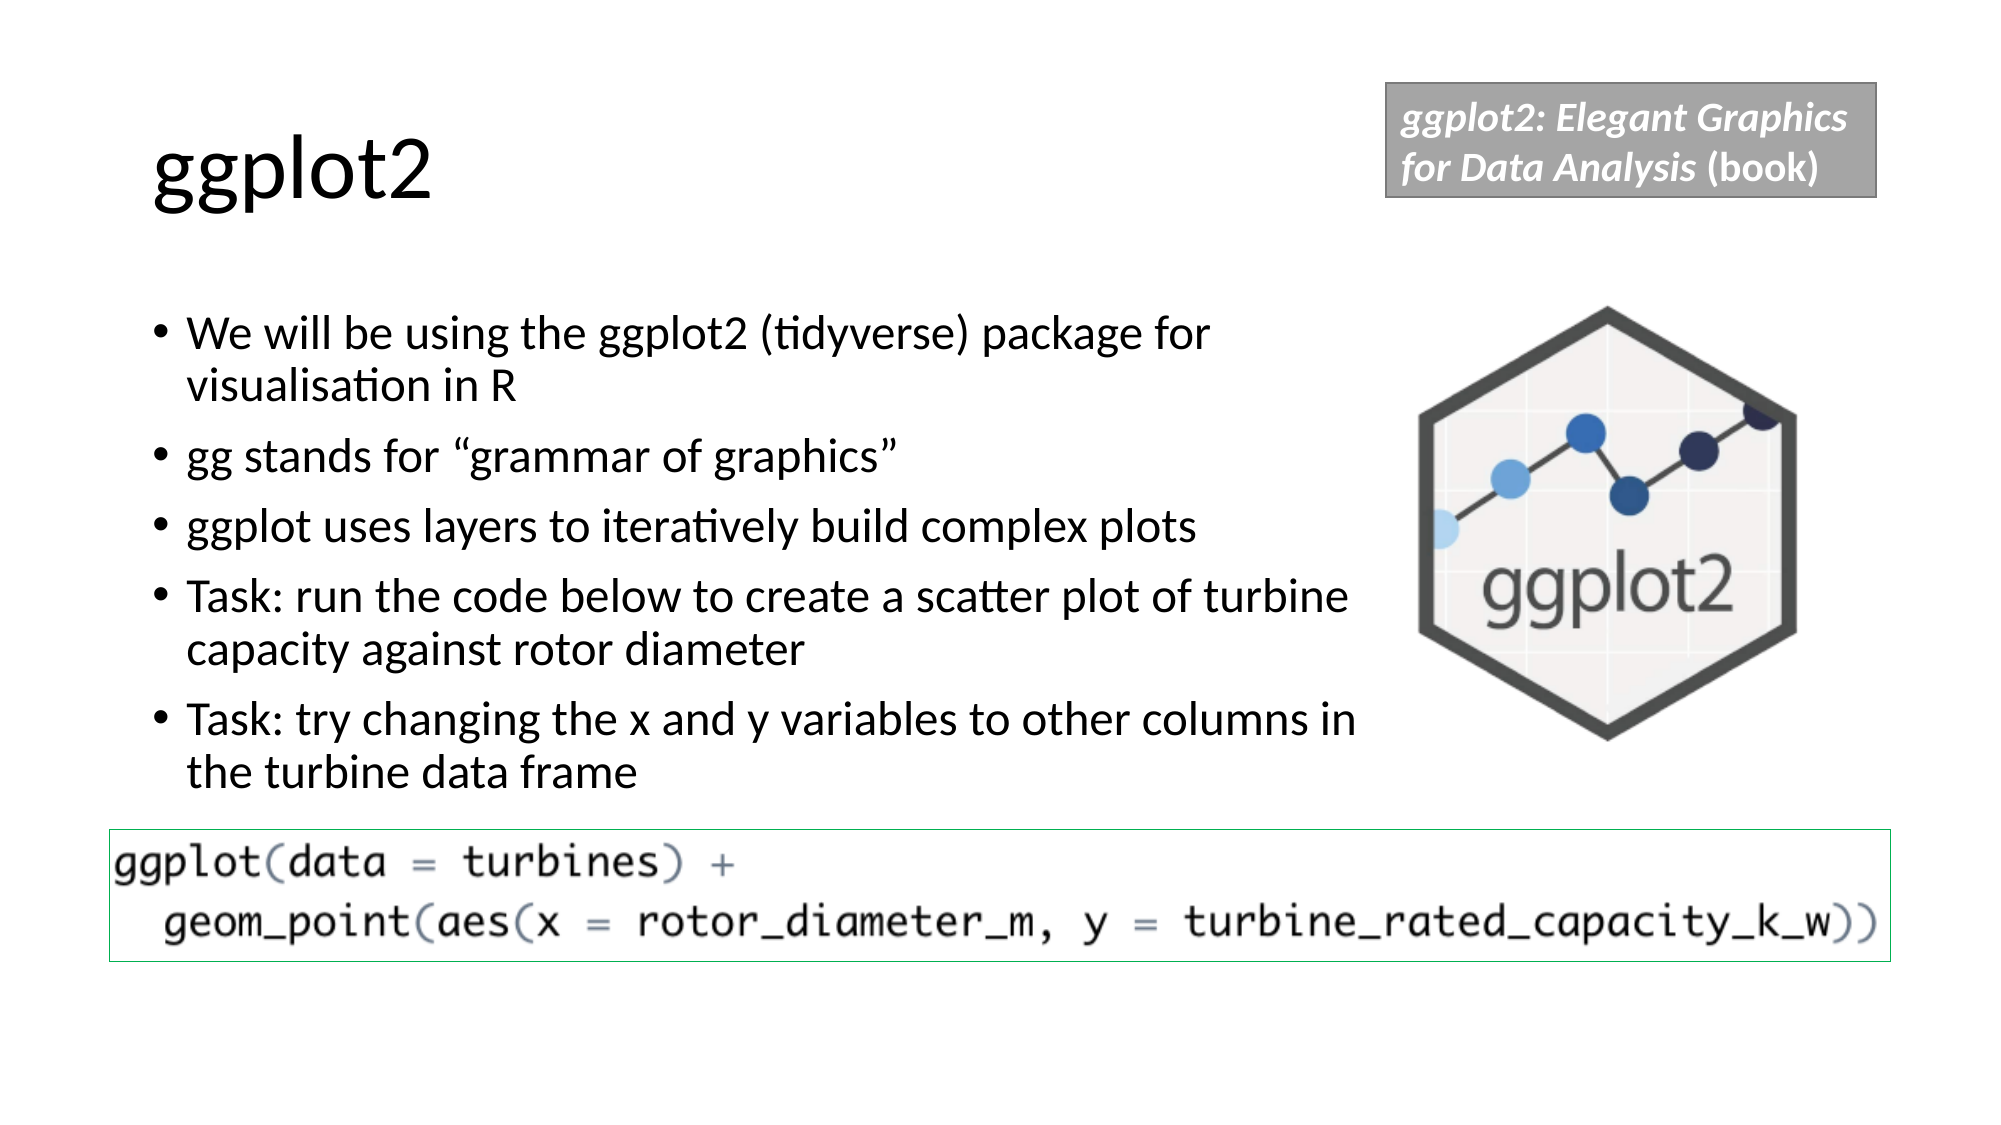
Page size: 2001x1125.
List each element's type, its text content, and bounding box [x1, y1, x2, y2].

picture [109, 829, 1891, 962]
title ggplot2 [137, 59, 1098, 278]
text_box ggplot2: Elegant Graphics for Data Analysis (book) [1385, 82, 1877, 198]
list We will be using the ggplot2 (tidyverse) package for visualisation in R gg stands for “grammar of graphics” ggplot uses layers to iteratively build complex plots Task: run the code below to create a scatter plot of turbine capacity against rotor diameter Task: try changing the x and y variables to other columns in the turbine data frame [137, 299, 1387, 807]
picture [1386, 299, 1830, 744]
